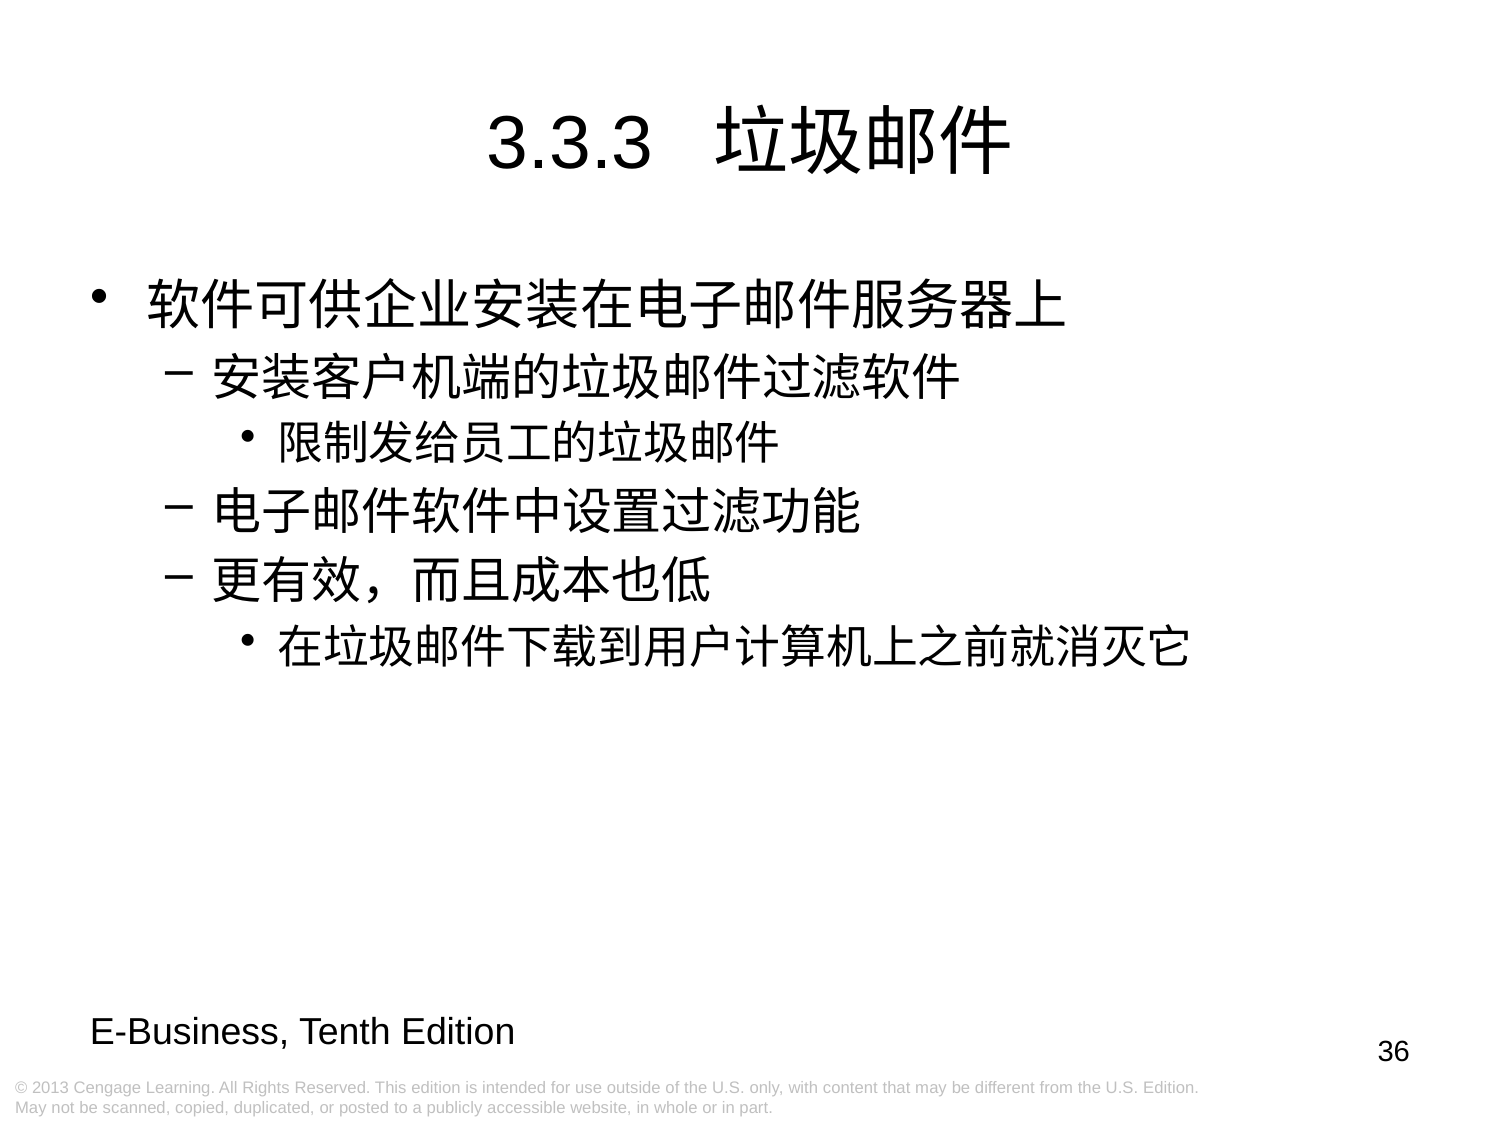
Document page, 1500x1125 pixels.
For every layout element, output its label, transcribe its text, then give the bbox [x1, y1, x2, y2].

slide_number 36 [1074, 1024, 1426, 1103]
list 软件可供企业安装在电子邮件服务器上 安装客户机端的垃圾邮件过滤软件 限制发给员工的垃圾邮件 电子邮件软件中设置过滤功能 更有效，而且成本也低 在垃圾邮件下载到用户计算机上之前就消灭它 [75, 262, 1425, 1005]
title 3.3.3 垃圾邮件 [75, 45, 1425, 233]
